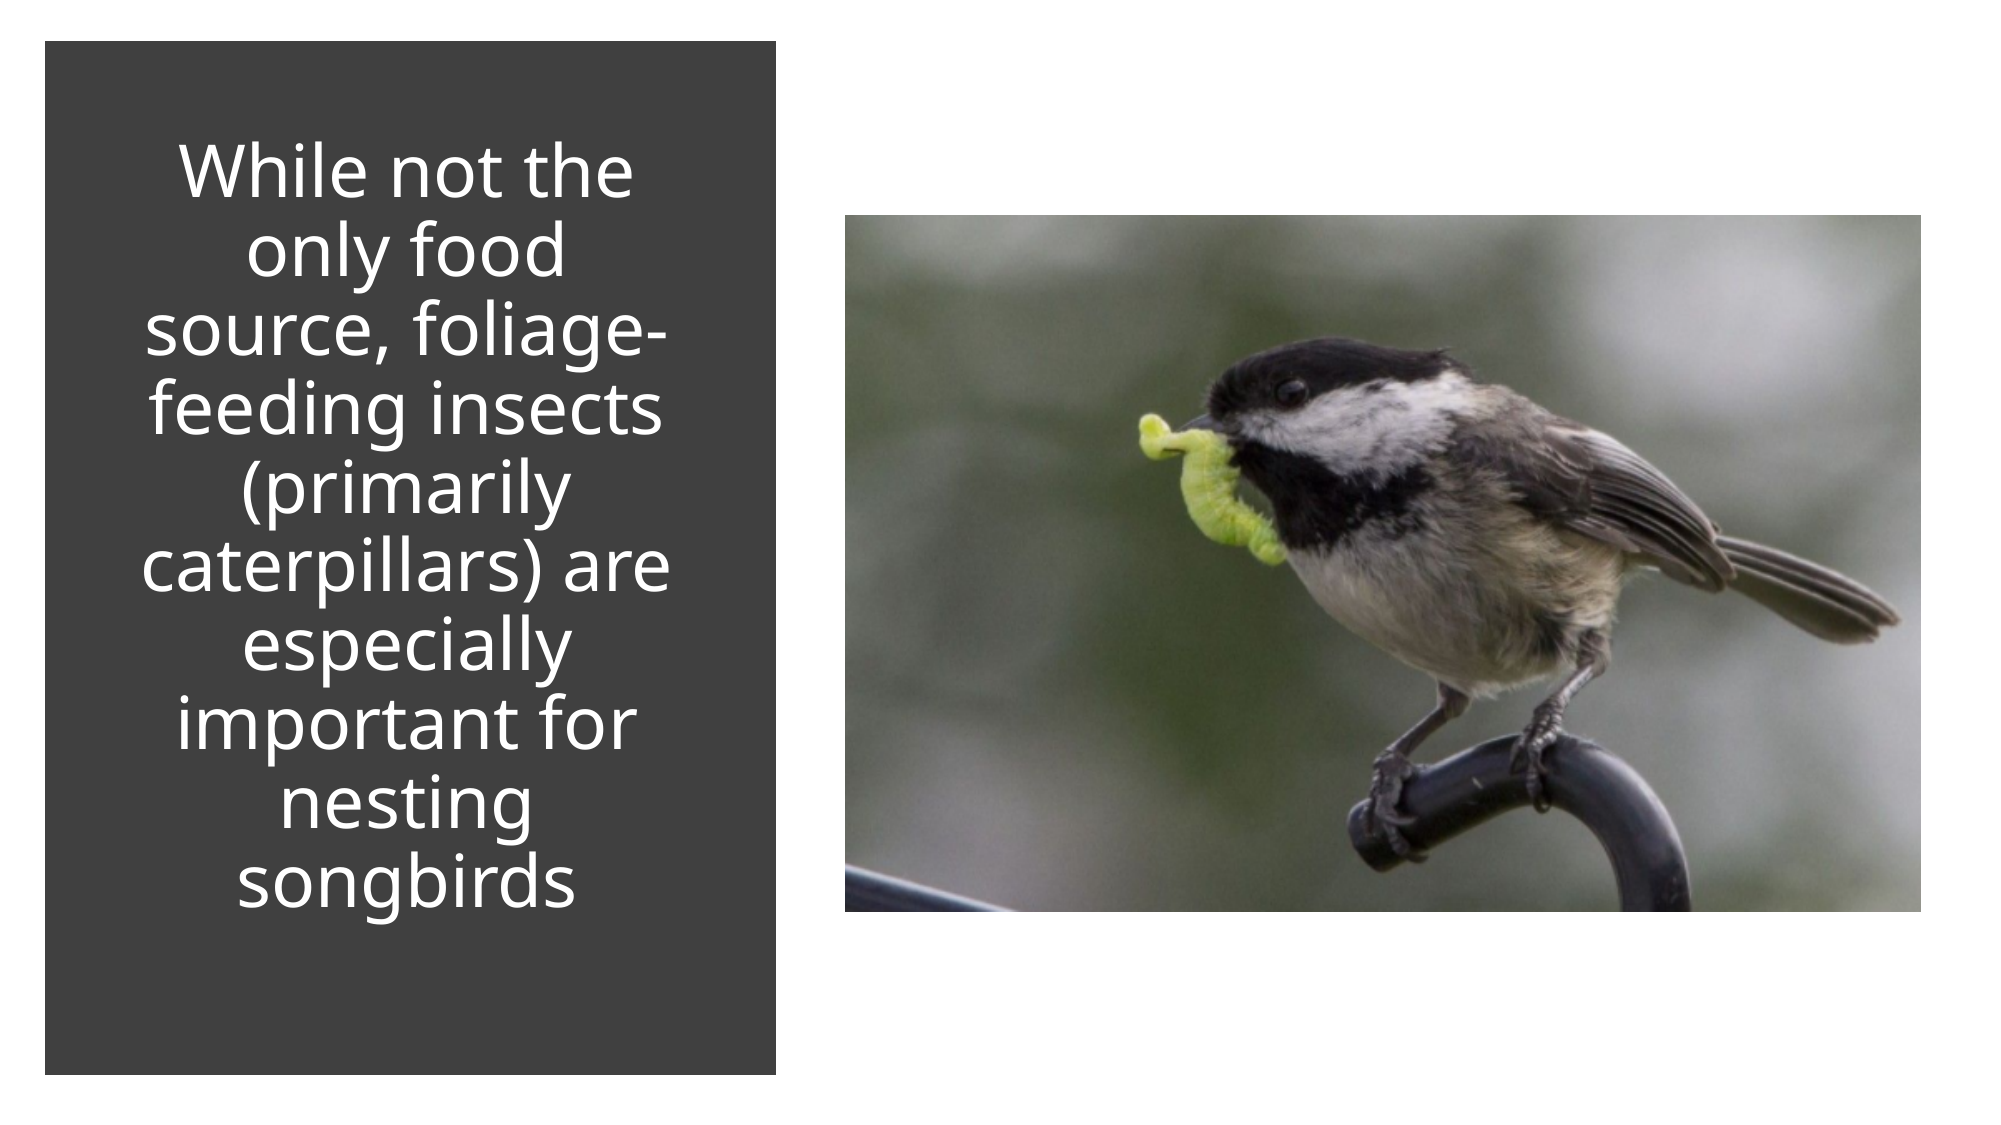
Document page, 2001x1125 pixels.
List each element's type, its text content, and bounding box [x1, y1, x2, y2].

text_box [54, 50, 767, 1066]
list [845, 215, 1921, 912]
title While not the only food source, foliage-feeding insects (primarily caterpillars) are especially important for nesting songbirds [121, 121, 693, 936]
